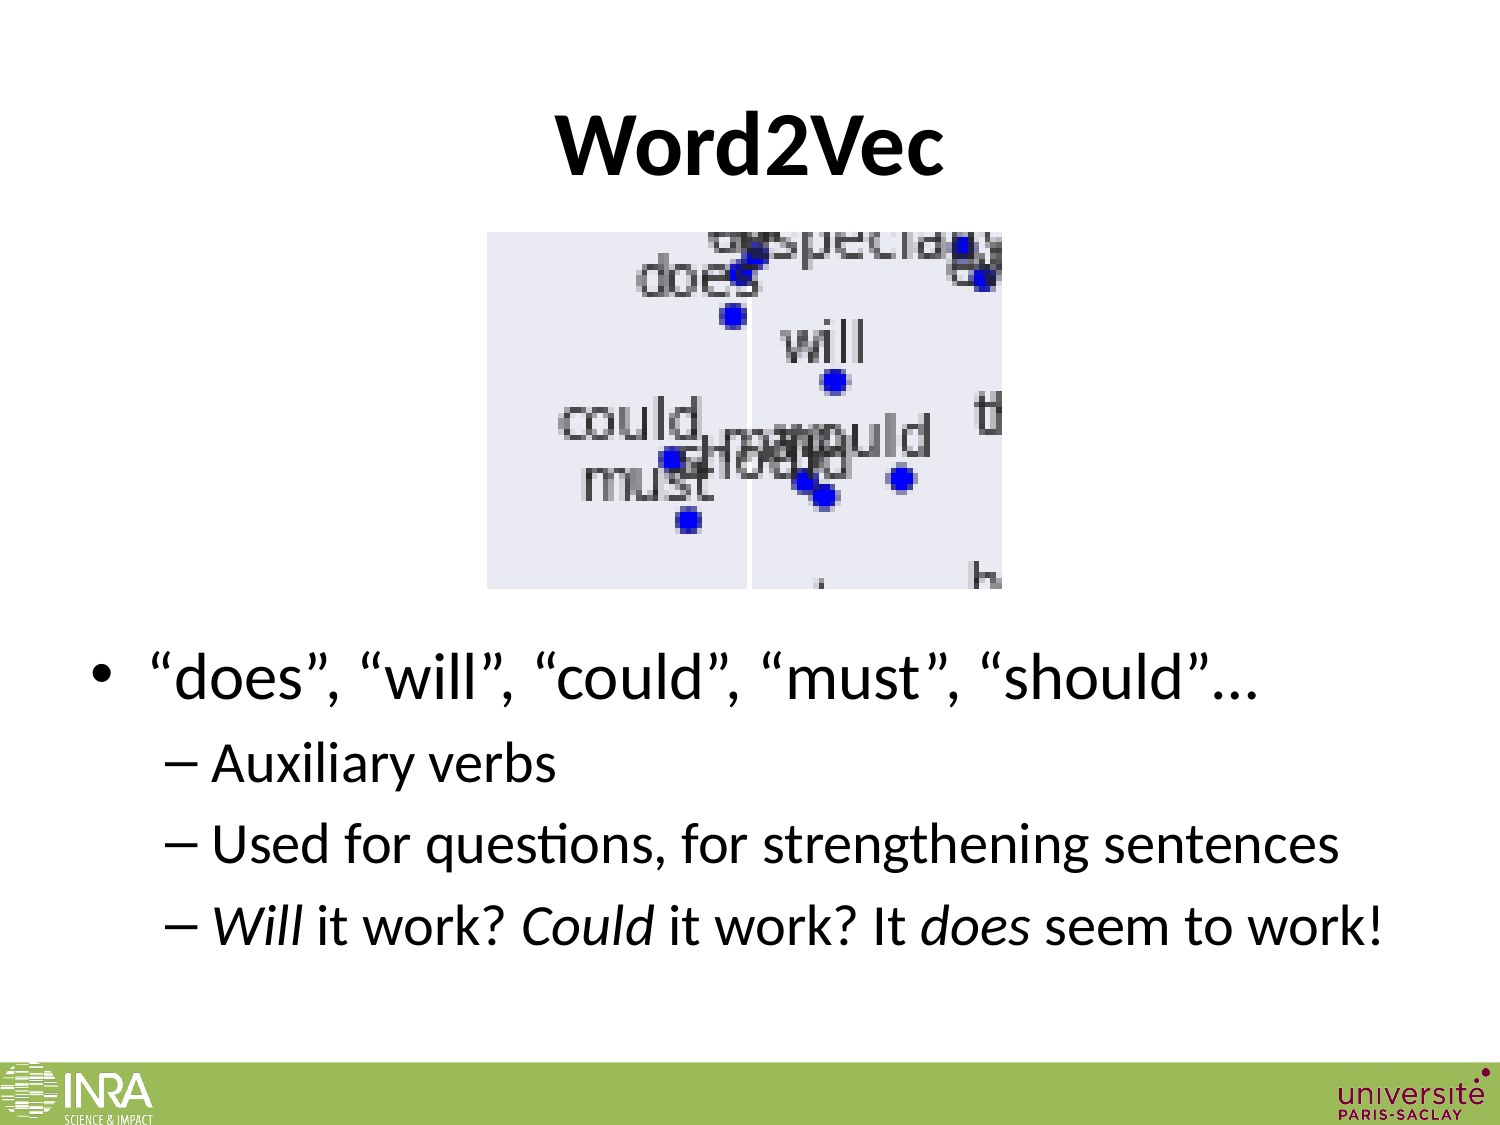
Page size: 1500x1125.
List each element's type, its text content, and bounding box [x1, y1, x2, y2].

title Word2Vec [75, 45, 1425, 233]
picture [487, 232, 1002, 589]
picture [0, 1062, 153, 1125]
list “does”, “will”, “could”, “must”, “should”… Auxiliary verbs Used for questions, for strengthening sentences Will it work? Could it work? It does seem to work! [75, 624, 1425, 1005]
picture [1339, 1068, 1490, 1120]
